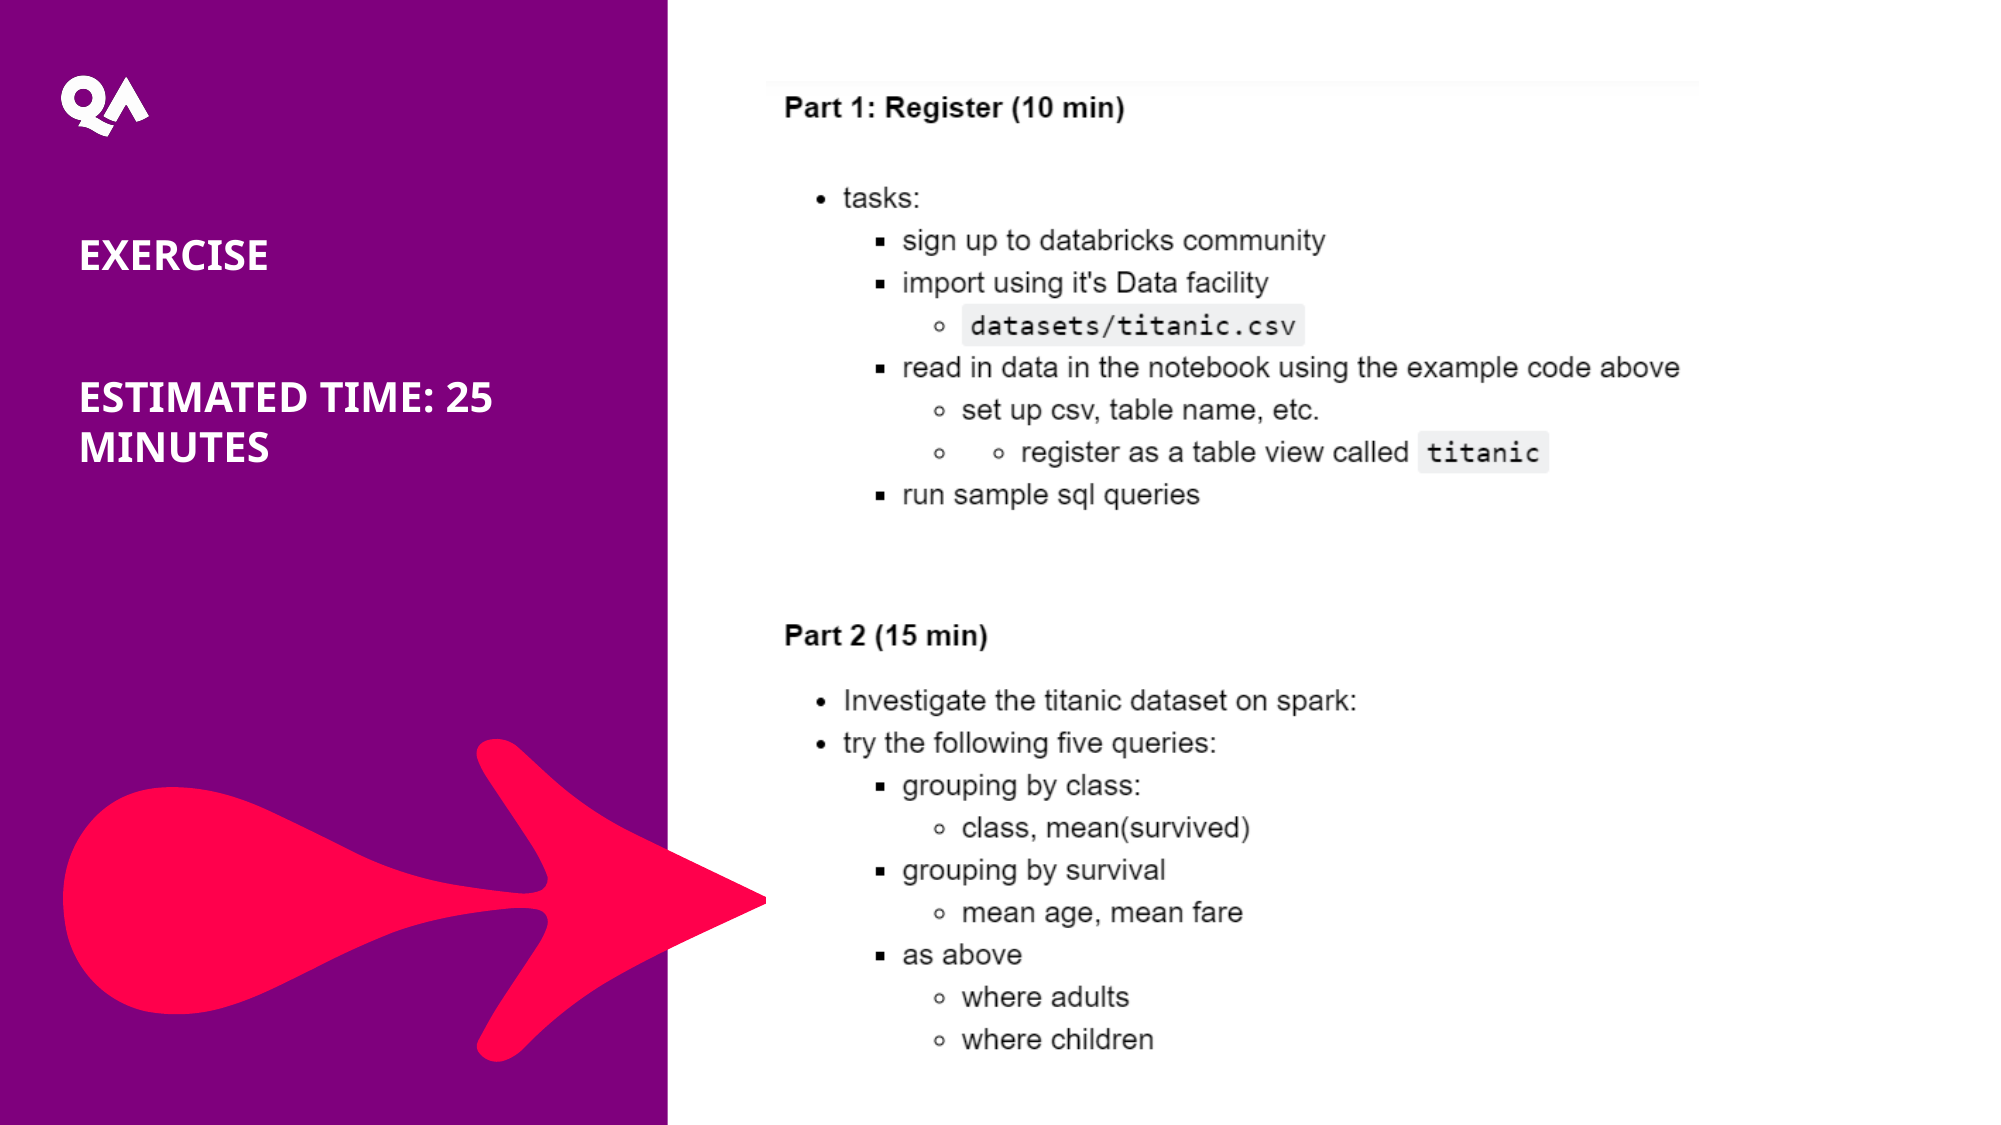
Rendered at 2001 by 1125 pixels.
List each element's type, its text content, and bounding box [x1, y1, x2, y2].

picture [44, 61, 166, 148]
picture [766, 81, 1699, 1072]
list Exercise Estimated time: 25 minutes [63, 221, 628, 673]
